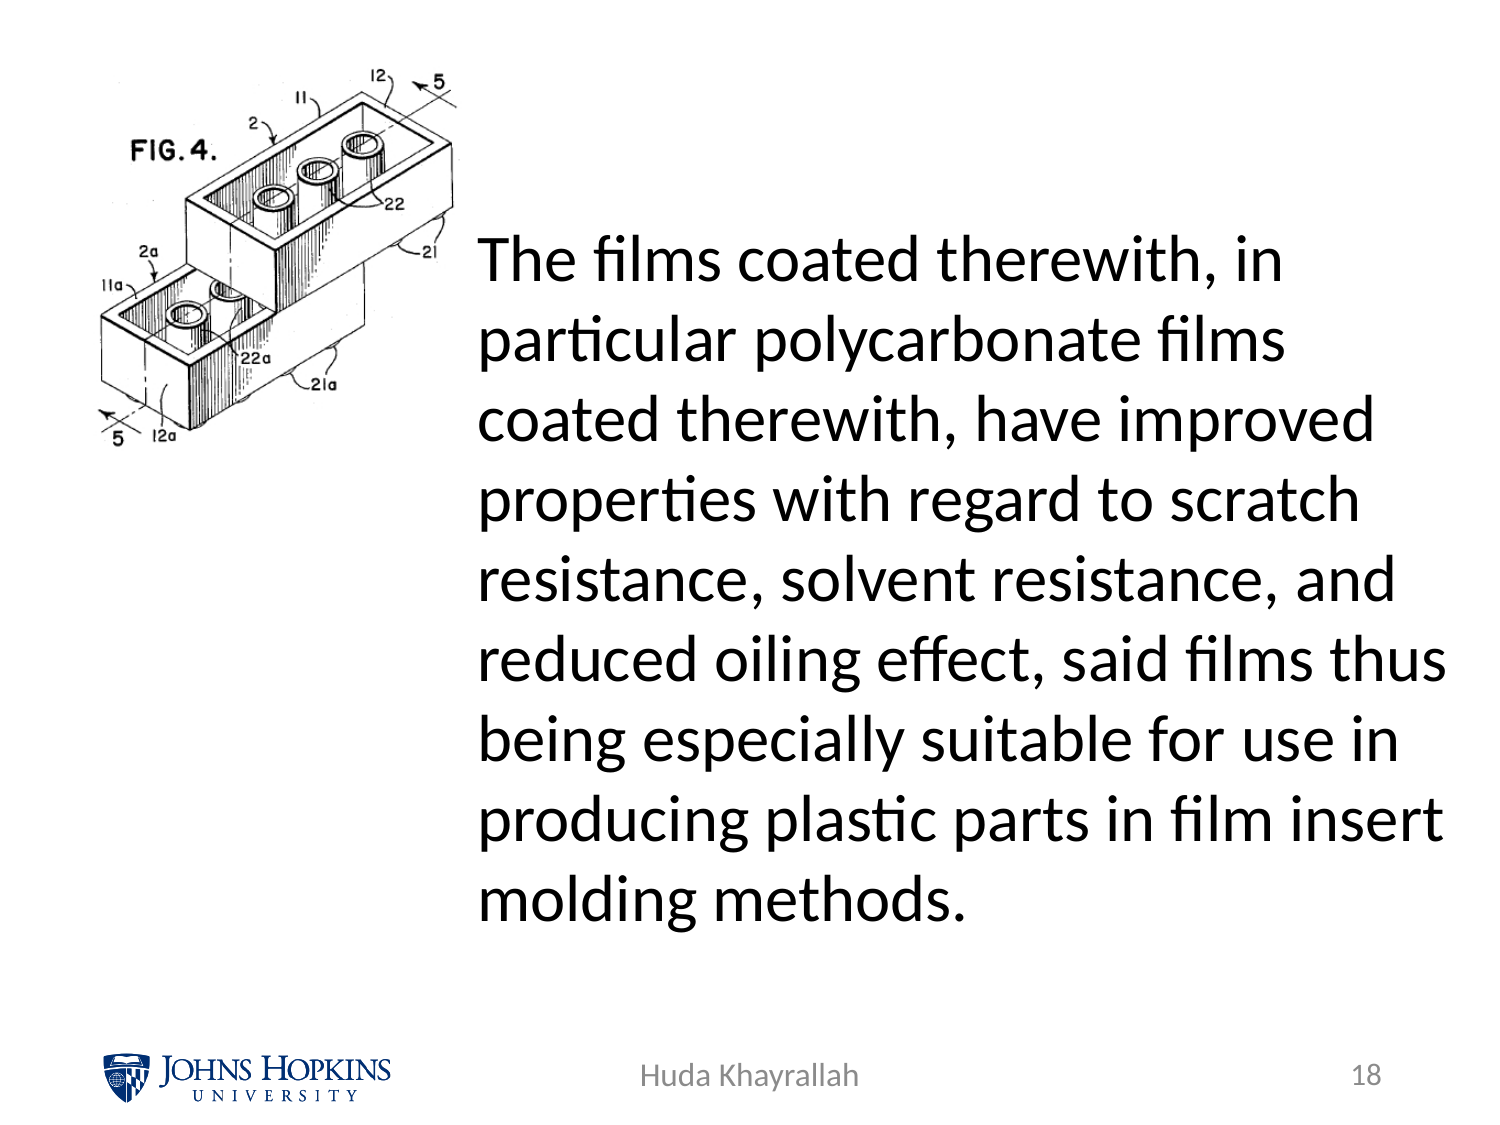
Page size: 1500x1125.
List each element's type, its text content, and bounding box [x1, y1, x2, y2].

slide_number 17 [1059, 1042, 1397, 1103]
footer Huda Khayrallah [496, 1042, 1004, 1103]
text_box The films coated therewith, in particular polycarbonate films coated therewith, have improved properties with regard to scratch resistance, solvent resistance, and reduced oiling effect, said films thus being especially suitable for use in producing plastic parts in film insert molding methods. [462, 207, 1500, 942]
picture [67, 58, 463, 451]
